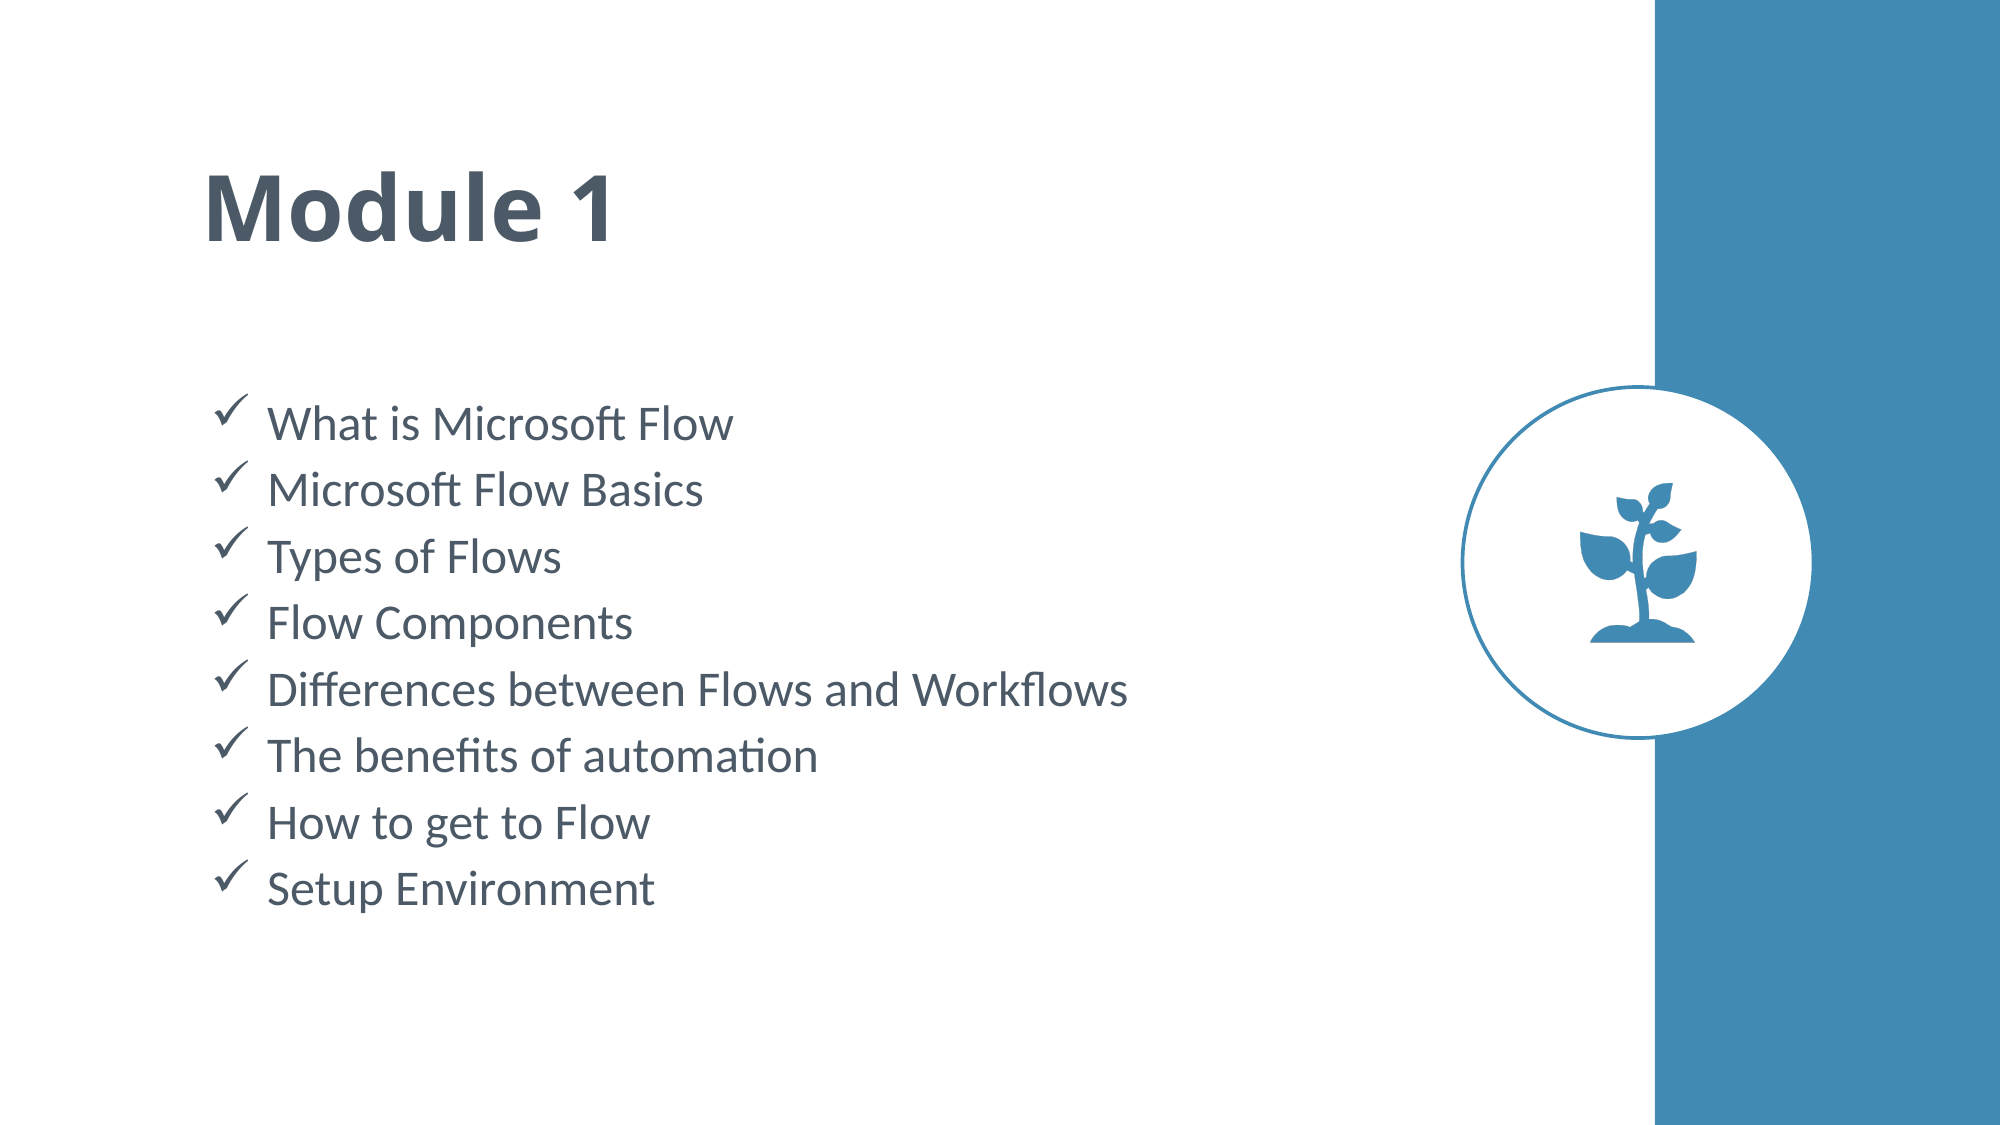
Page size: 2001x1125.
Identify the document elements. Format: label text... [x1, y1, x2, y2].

text_box [1461, 385, 1815, 740]
text_box [1654, 0, 2000, 1125]
title Module 1 [186, 102, 1413, 321]
picture [1544, 468, 1732, 657]
text_box What is Microsoft Flow Microsoft Flow Basics Types of Flows Flow Components Differences between Flows and Workflows The benefits of automation How to get to Flow Setup Environment [186, 373, 1248, 940]
